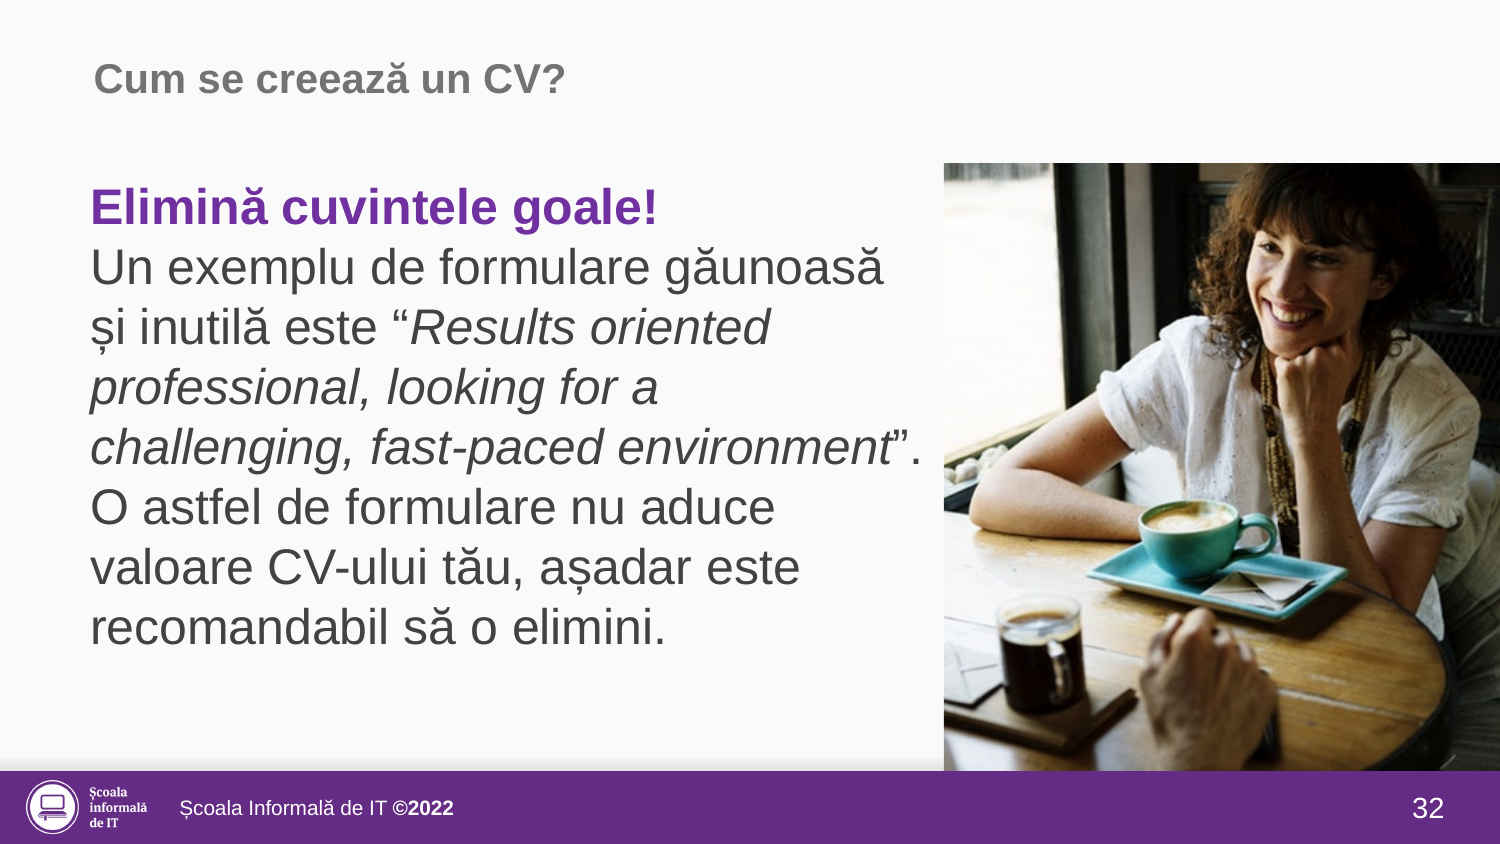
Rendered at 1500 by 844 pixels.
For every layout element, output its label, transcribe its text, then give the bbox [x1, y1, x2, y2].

picture [26, 780, 147, 834]
picture [943, 163, 1500, 771]
slide_number 32 [1397, 780, 1488, 840]
list Școala Informală de IT ©2022 [164, 770, 1385, 844]
text_box Elimină cuvintele goale! Un exemplu de formulare găunoasă și inutilă este “Results oriented professional, looking for a challenging, fast-paced environment”. O astfel de formulare nu aduce valoare CV-ului tău, așadar este recomandabil să o elimini. [75, 159, 944, 744]
text_box Cum se creează un CV? [78, 36, 694, 134]
